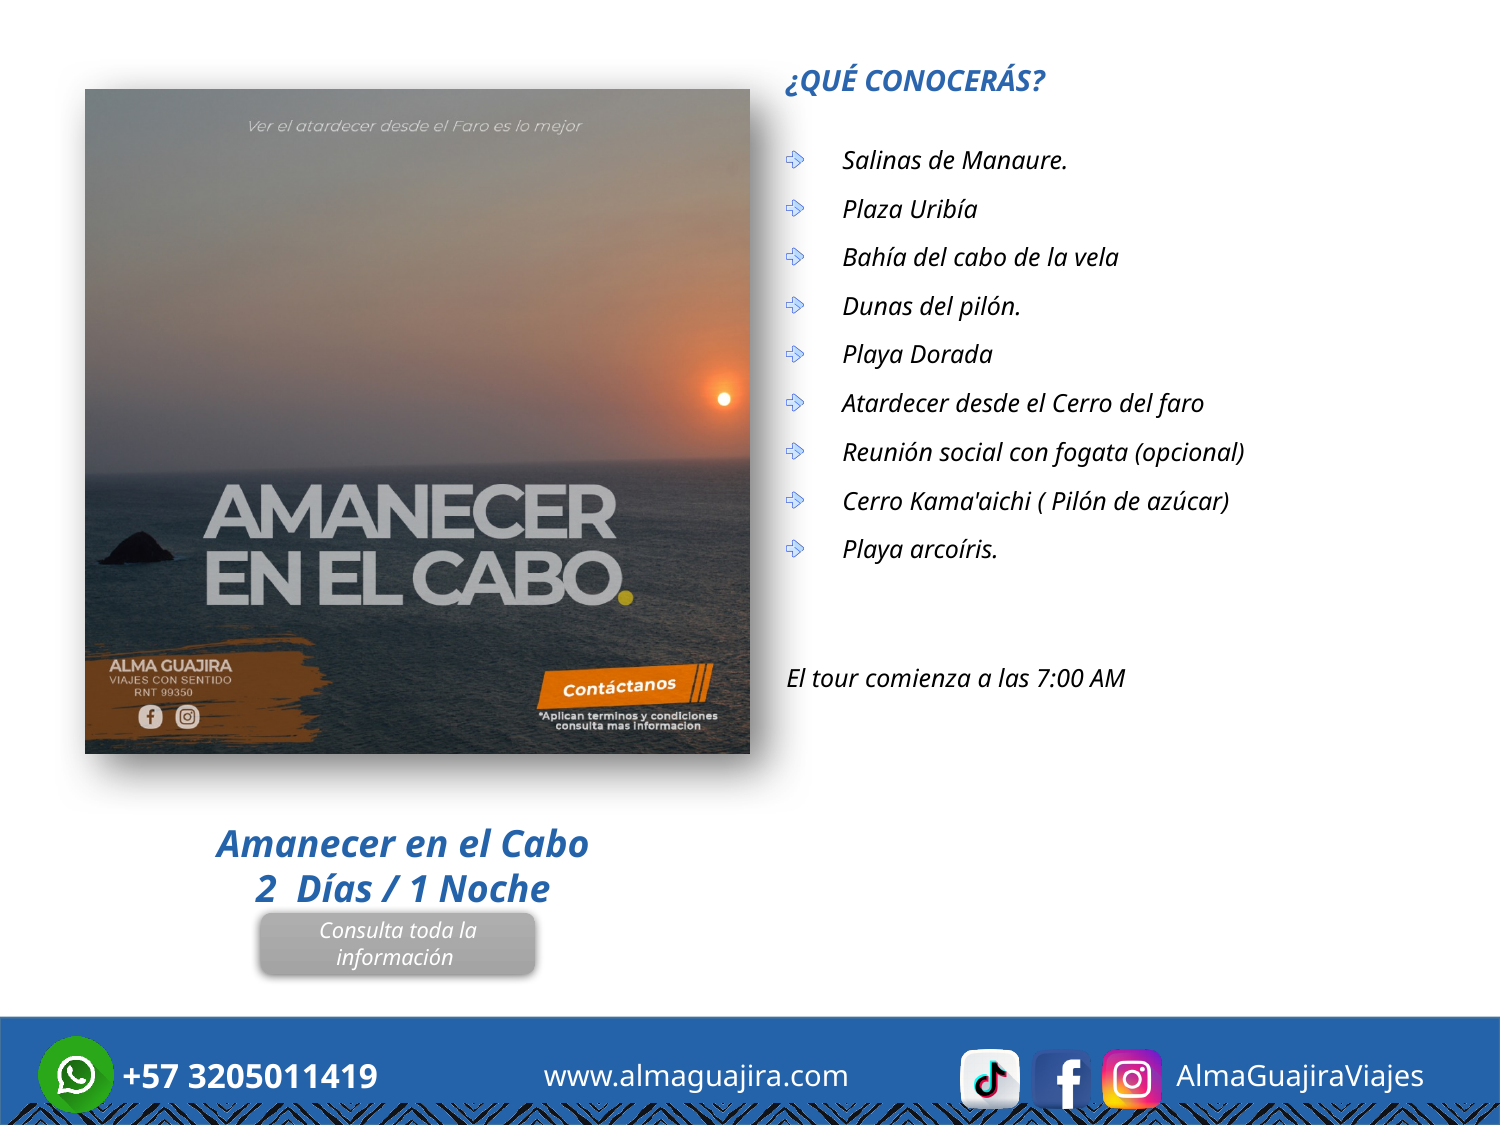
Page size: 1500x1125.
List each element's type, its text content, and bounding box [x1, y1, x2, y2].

picture [786, 491, 804, 509]
text_box [0, 1016, 1500, 1103]
picture [786, 150, 804, 169]
picture [85, 89, 750, 754]
picture [786, 345, 804, 363]
picture [786, 199, 804, 217]
picture [786, 296, 804, 314]
picture [786, 539, 804, 558]
text_box ¿QUÉ CONOCERÁS? Salinas de Manaure. Plaza Uribía Bahía del cabo de la vela Dunas del pilón. Playa Dorada Atardecer desde el Cerro del faro Reunión social con fogata (opcional) Cerro Kama'aichi ( Pilón de azúcar) Playa arcoíris. El tour comienza a las 7:00 AM [771, 52, 1453, 701]
picture [786, 247, 804, 266]
text_box www.almaguajira.com [529, 1049, 920, 1100]
text_box Consulta toda la información [261, 912, 536, 974]
picture [786, 442, 804, 460]
text_box AlmaGuajiraViajes [1162, 1049, 1453, 1100]
text_box Amanecer en el Cabo 2 Días / 1 Noche [132, 812, 675, 918]
picture [786, 393, 804, 412]
text_box +57 3205011419 [114, 1047, 394, 1103]
picture [0, 1036, 1500, 1125]
